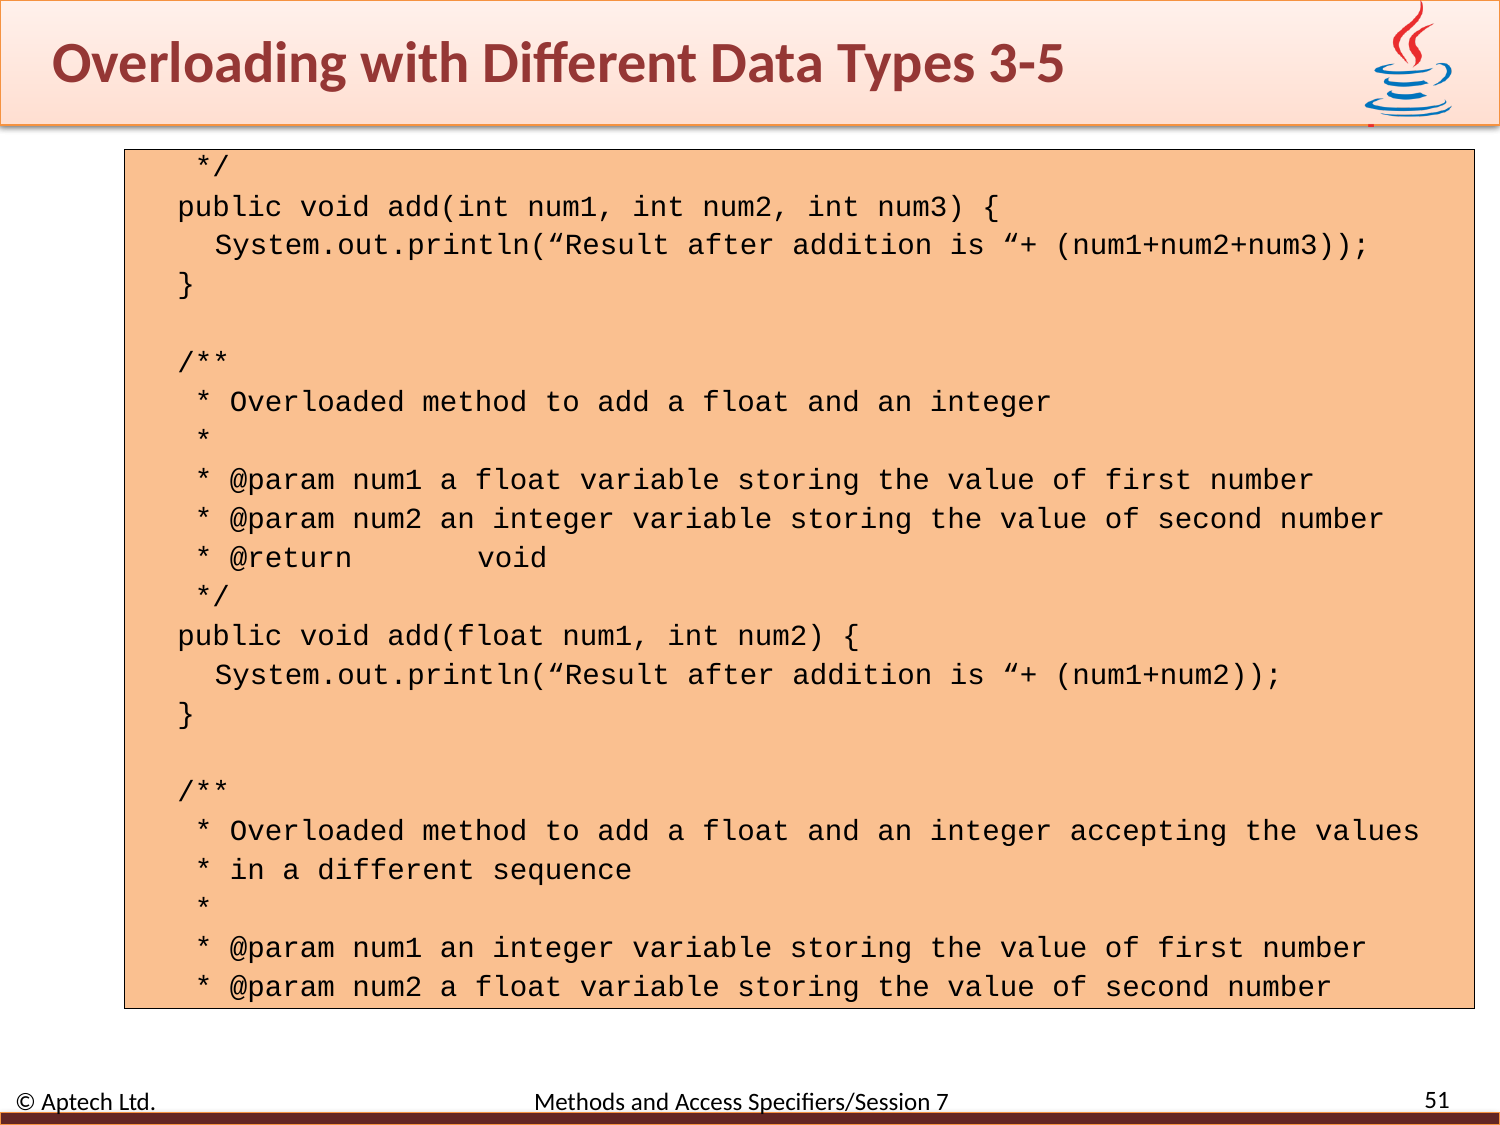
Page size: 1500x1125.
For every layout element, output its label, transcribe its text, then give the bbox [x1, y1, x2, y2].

title Overloading with Different Data Types 3-5 [37, 24, 1288, 93]
text_box */ public void add(int num1, int num2, int num3) { System.out.println(“Result after addition is “+ (num1+num2+num3)); } /** * Overloaded method to add a float and an integer * * @param num1 a float variable storing the value of first number * @param num2 an integer variable storing the value of second number * @return void */ public void add(float num1, int num2) { System.out.println(“Result after addition is “+ (num1+num2)); } /** * Overloaded method to add a float and an integer accepting the values * in a different sequence * * @param num1 an integer variable storing the value of first number * @param num2 a float variable storing the value of second number [124, 149, 1475, 1009]
footer © Aptech Ltd. Methods and Access Specifiers/Session 7 [0, 1087, 1325, 1113]
slide_number 51 [1337, 1084, 1465, 1113]
picture [1362, 0, 1454, 127]
